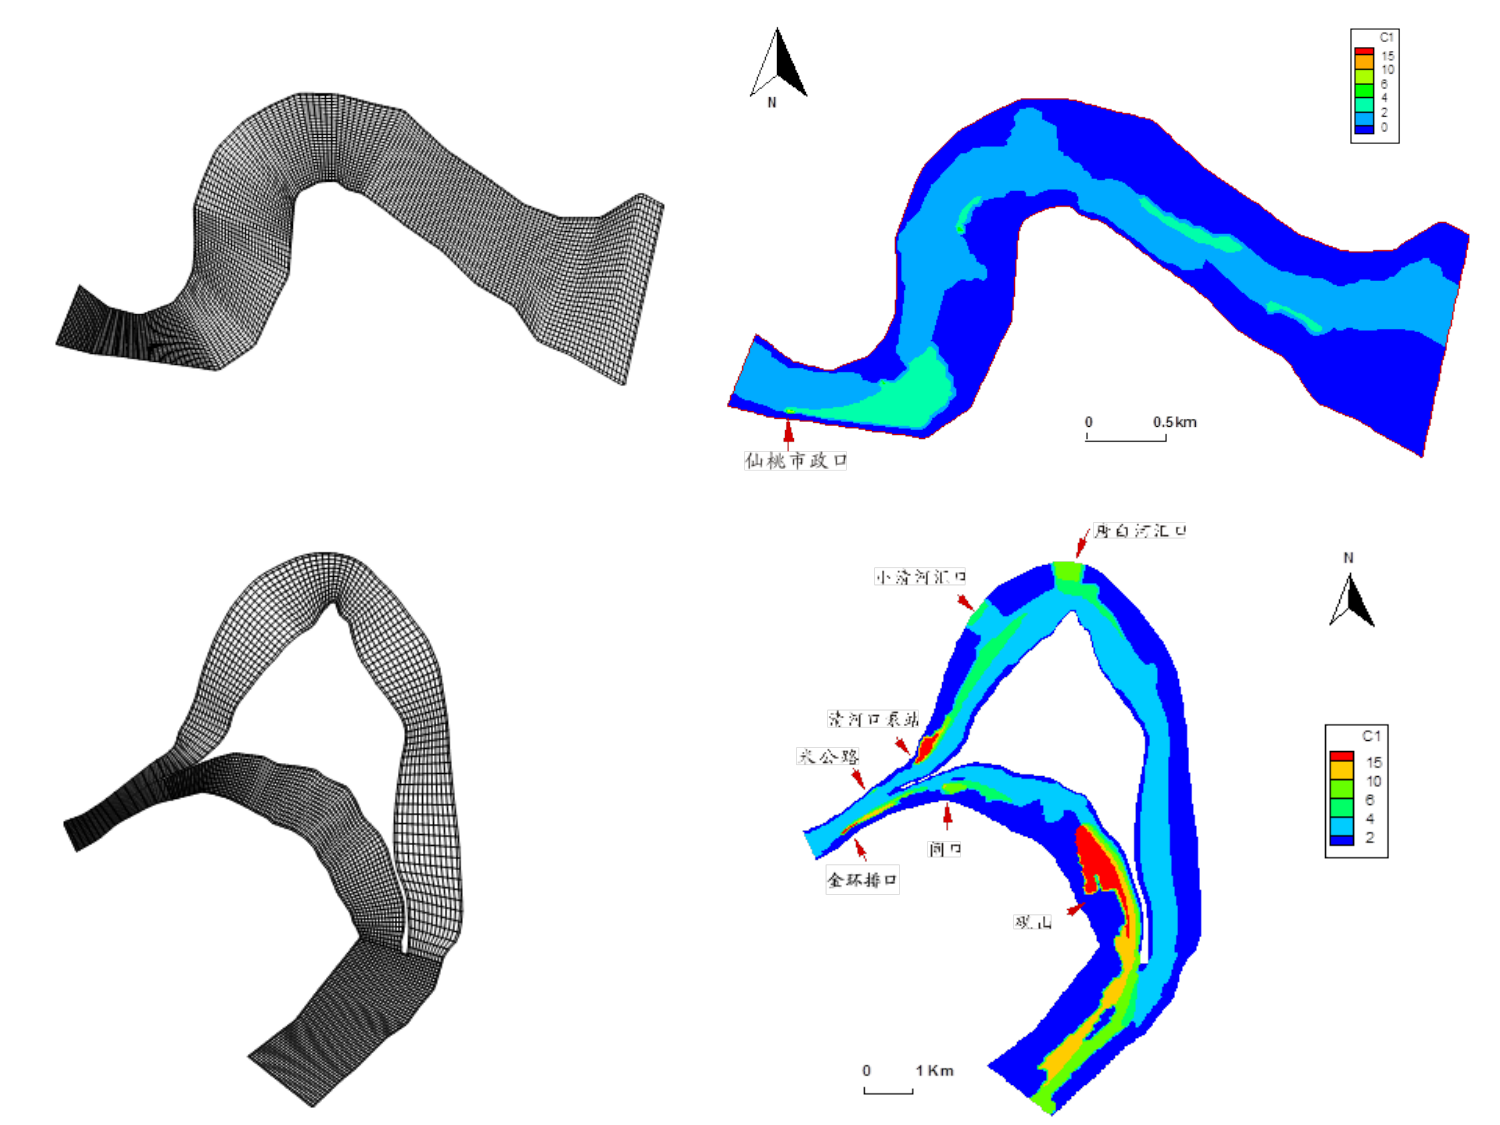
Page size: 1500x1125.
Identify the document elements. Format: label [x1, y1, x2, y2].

picture [30, 537, 530, 1125]
picture [755, 517, 1500, 1125]
picture [0, 0, 1471, 473]
